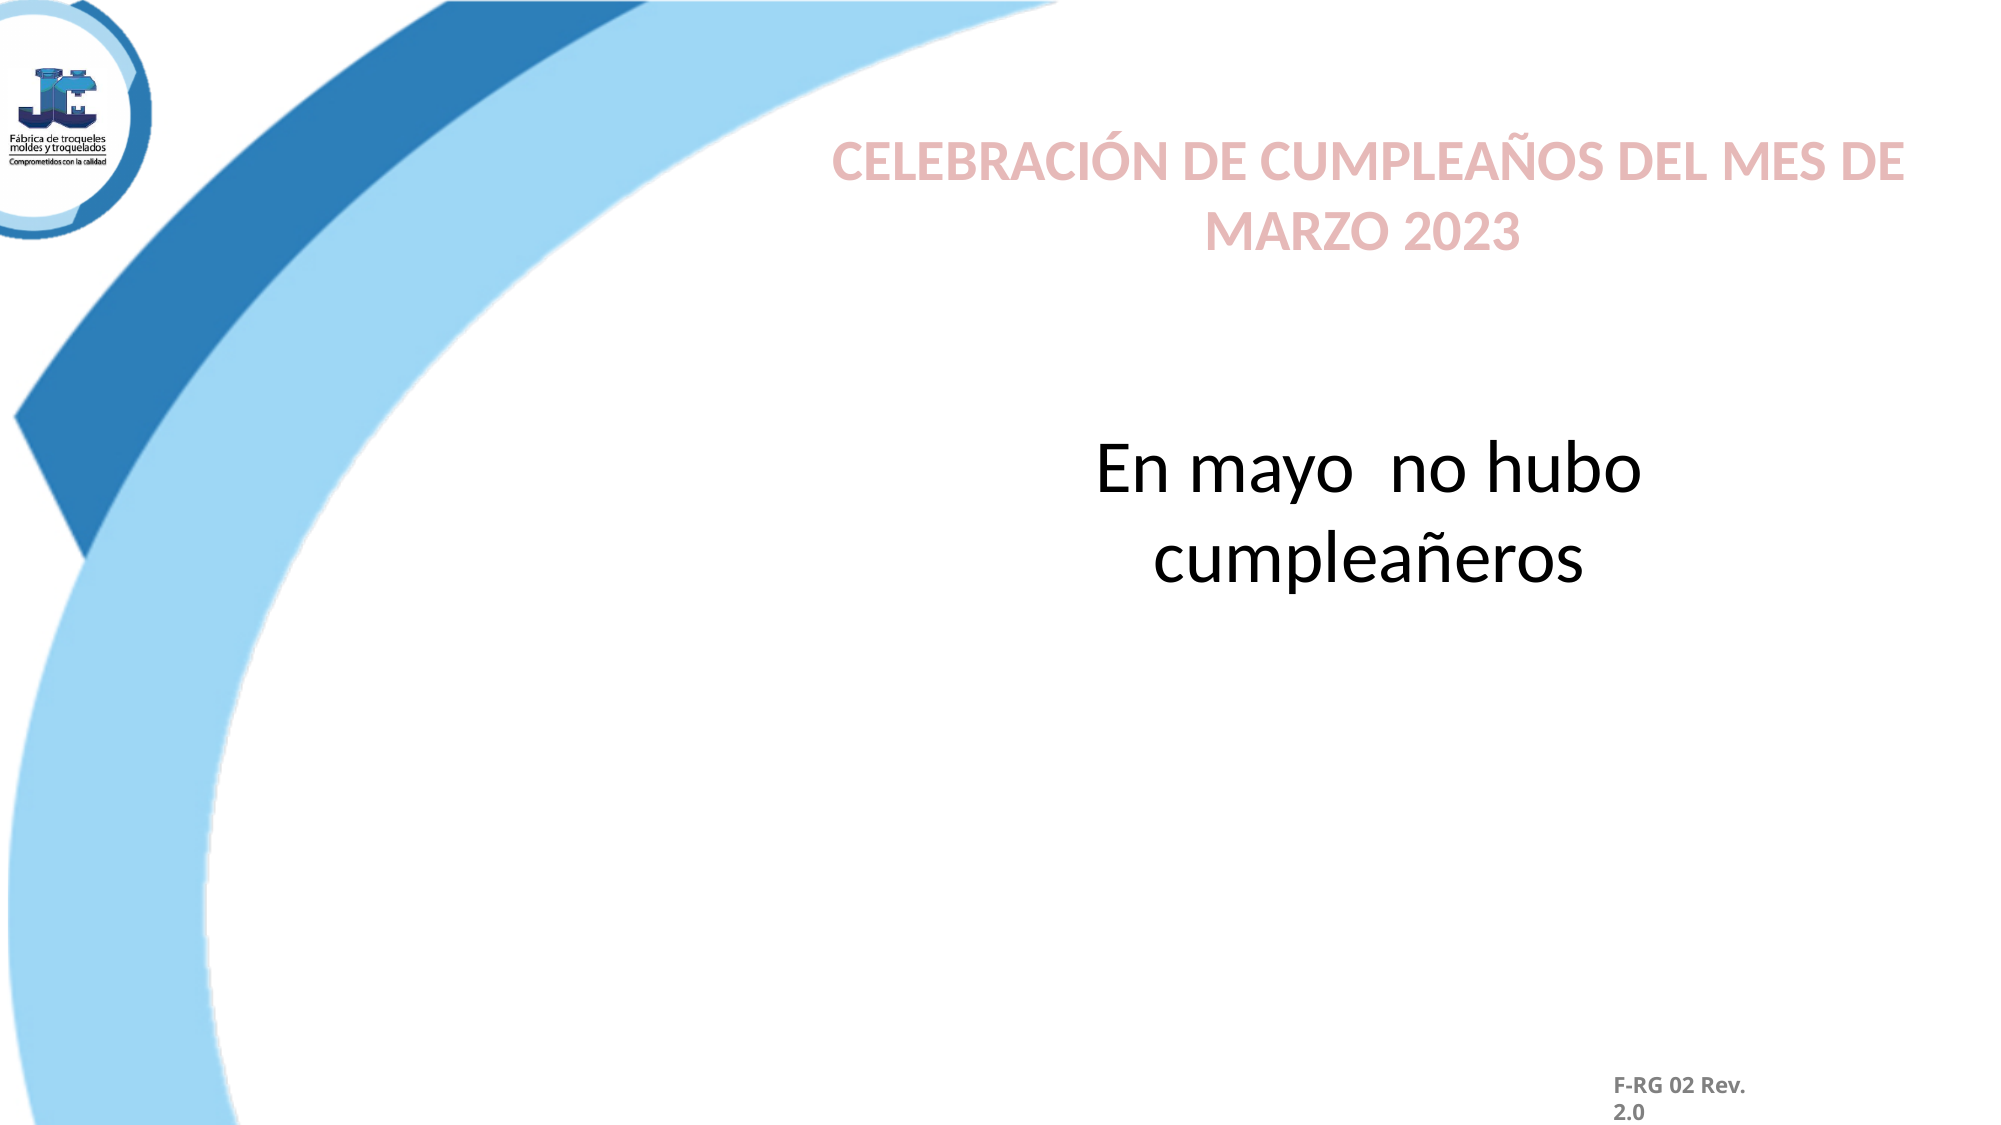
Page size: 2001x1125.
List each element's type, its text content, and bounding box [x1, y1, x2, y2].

picture [0, 0, 1880, 1123]
text_box CELEBRACIÓN DE CUMPLEAÑOS DEL MES DE MARZO 2023 [774, 114, 1965, 270]
text_box En mayo no hubo cumpleañeros [1041, 410, 1698, 606]
